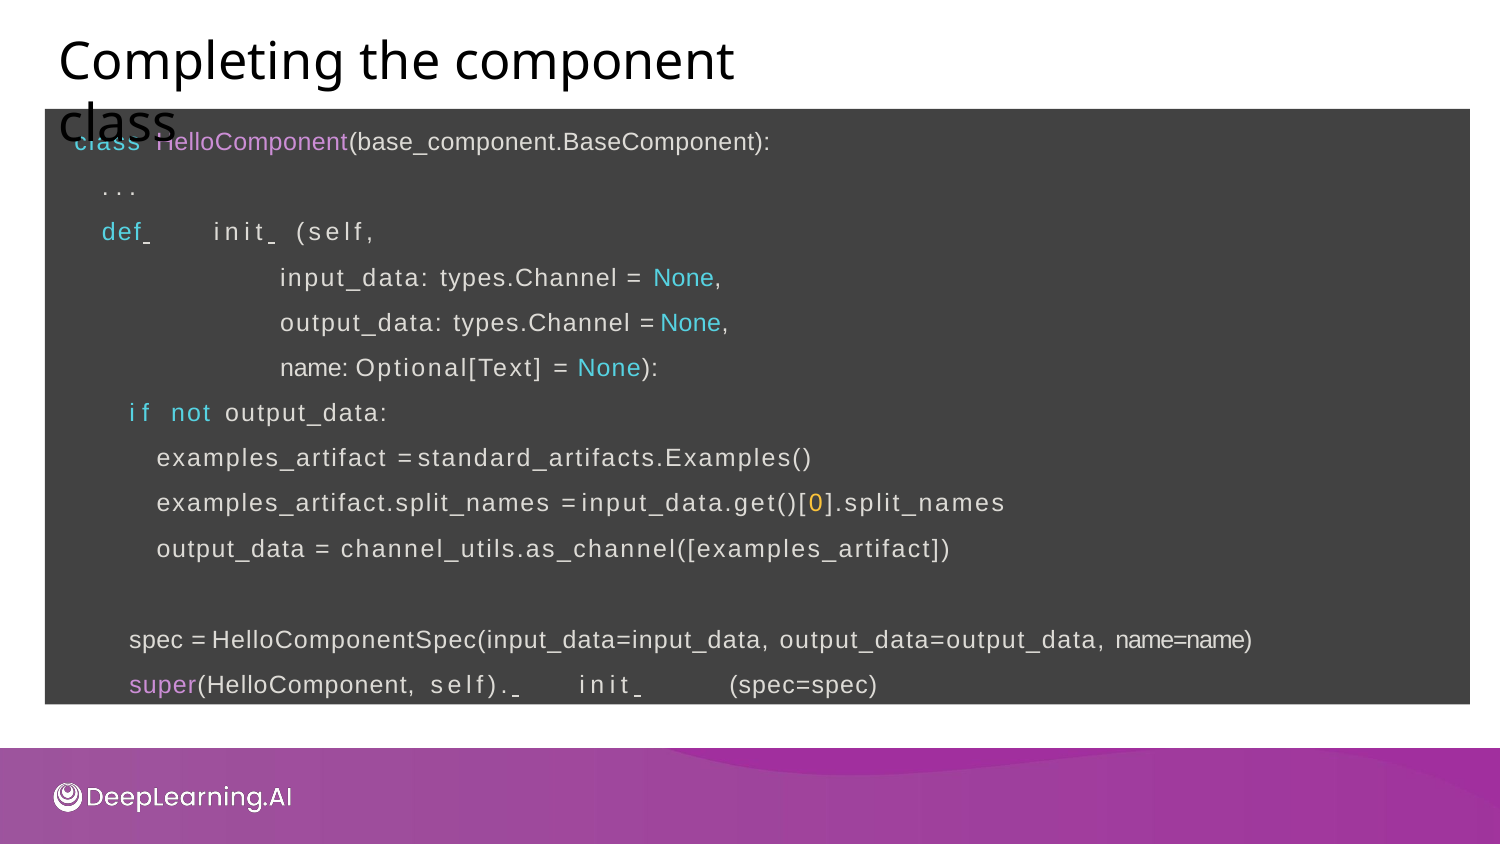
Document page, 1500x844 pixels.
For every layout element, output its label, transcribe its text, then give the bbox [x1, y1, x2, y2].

text_box [44, 108, 1470, 705]
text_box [0, 748, 1500, 844]
title Completing the component class [56, 24, 806, 169]
text_box class HelloComponent(base_component.BaseComponent): ... def init (self, input_data: types.Channel = None, output_data: types.Channel = None, name: Optional[Text] = None): if not output_data: examples_artifact = standard_artifacts.Examples() examples_artifact.split_names = input_data.get()[0].split_names output_data = channel_utils.as_channel([examples_artifact]) spec = HelloComponentSpec(input_data=input_data, output_data=output_data, name=name) super(HelloComponent, self). init (spec=spec) [72, 107, 1283, 699]
